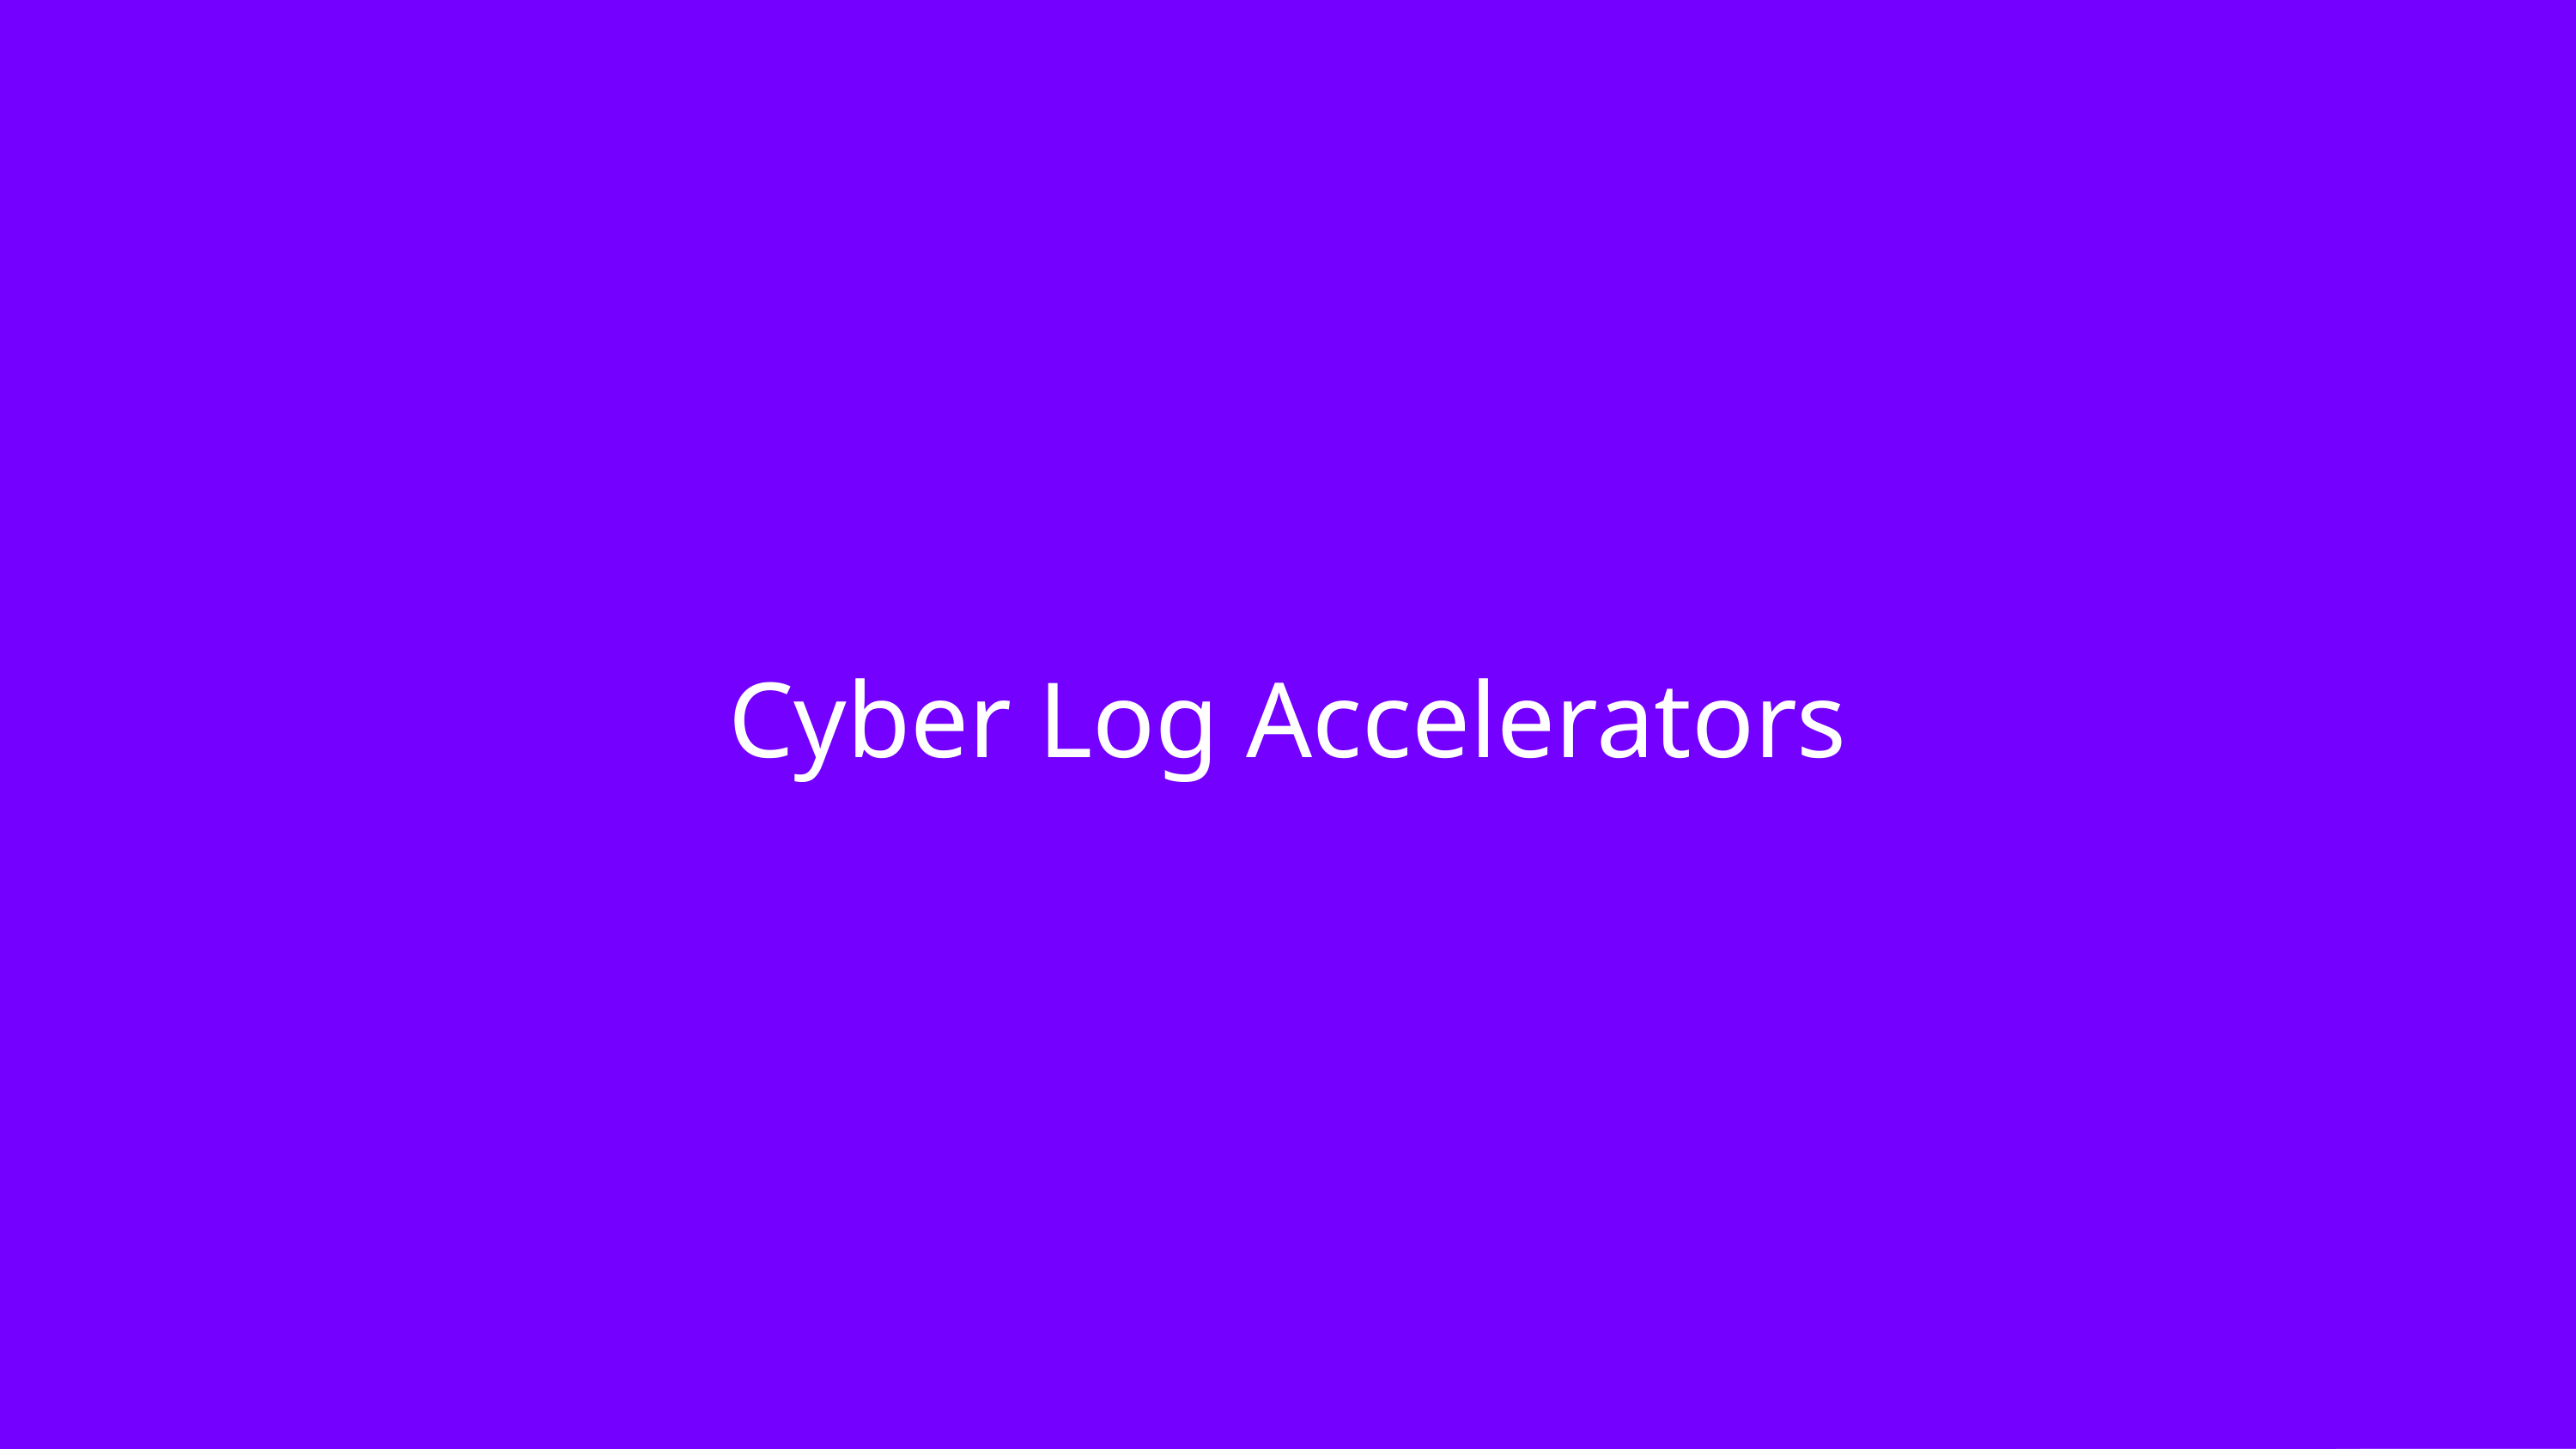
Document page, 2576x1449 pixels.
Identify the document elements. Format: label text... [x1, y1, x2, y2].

title Cyber Log Accelerators [437, 562, 2139, 886]
